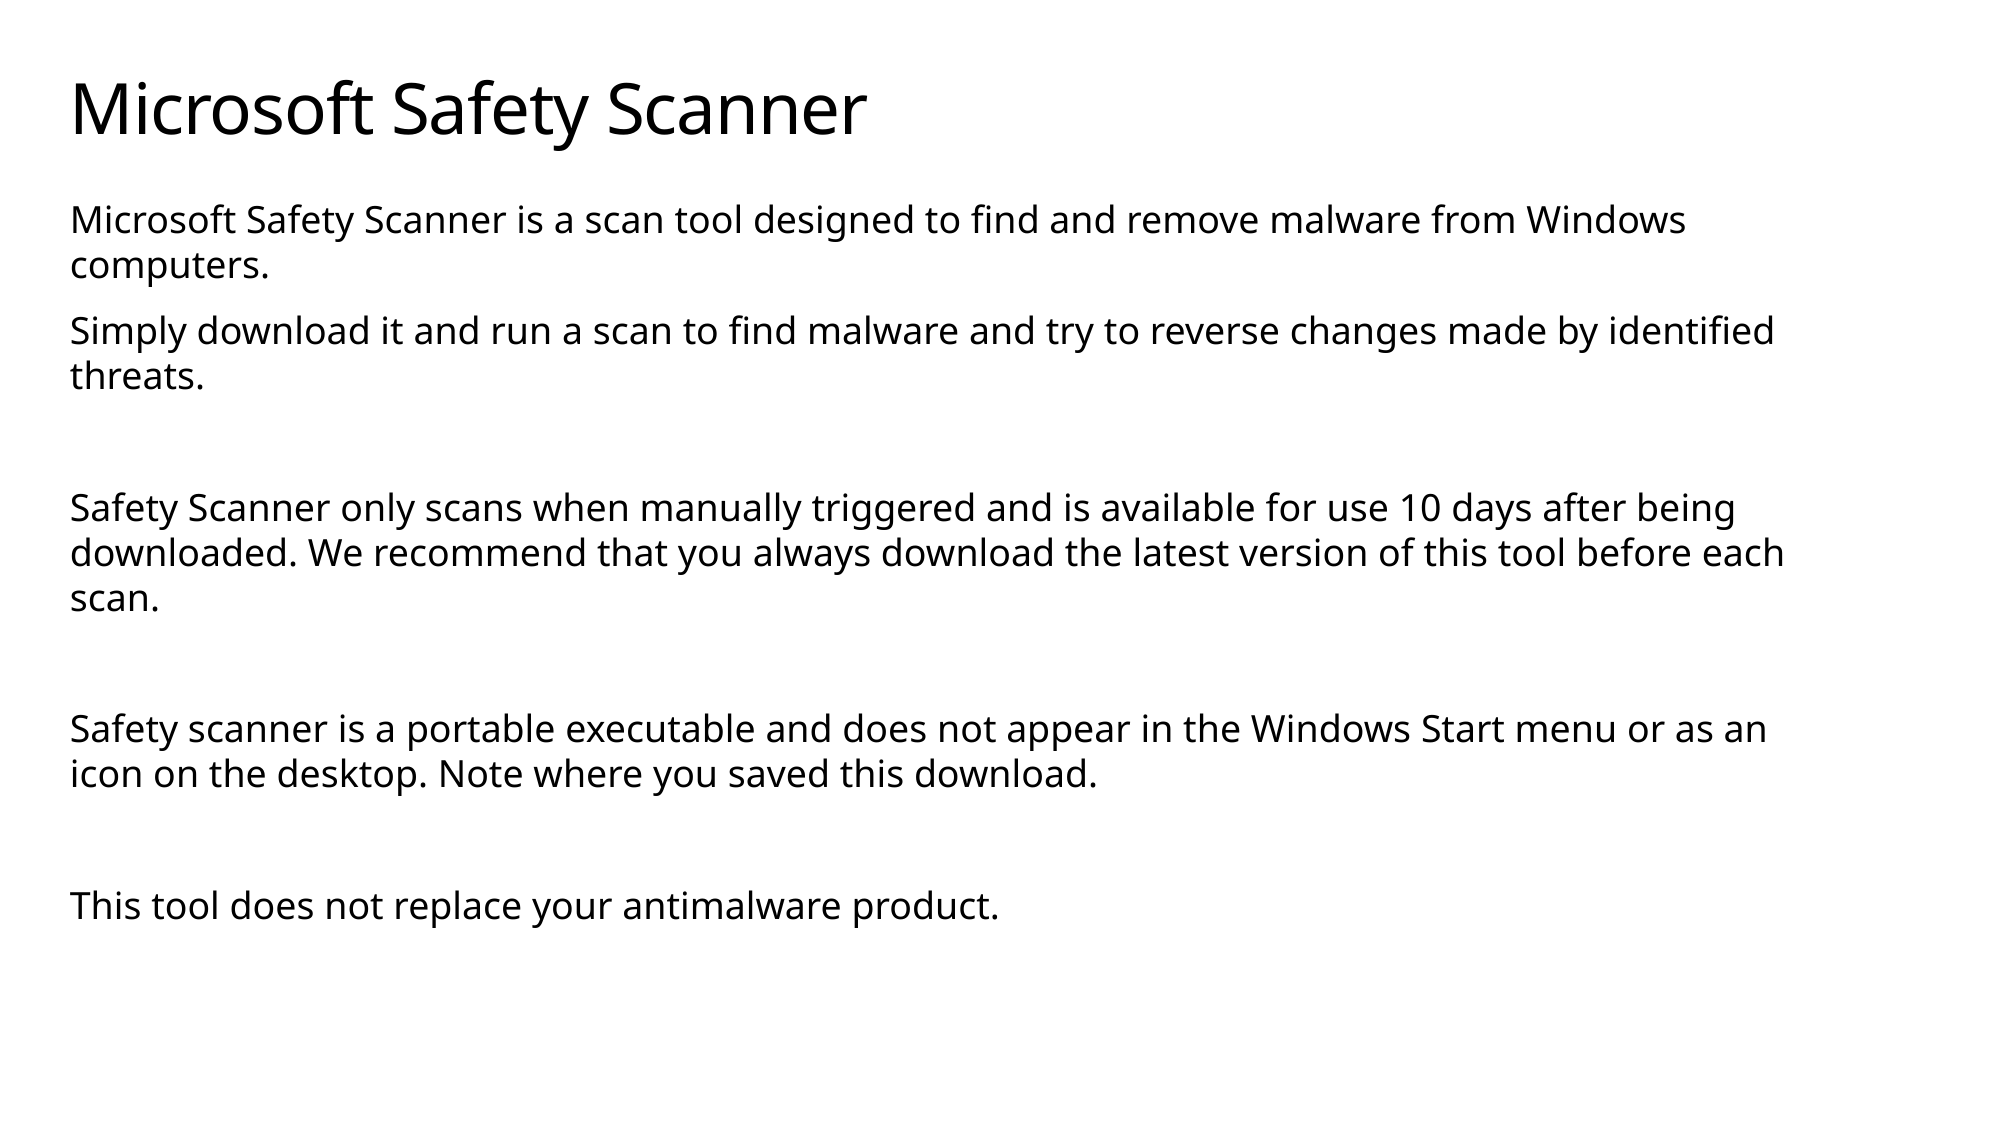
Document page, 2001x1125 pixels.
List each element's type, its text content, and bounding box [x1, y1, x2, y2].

list Microsoft Safety Scanner is a scan tool designed to find and remove malware from Windows computers. Simply download it and run a scan to find malware and try to reverse changes made by identified threats. Safety Scanner only scans when manually triggered and is available for use 10 days after being downloaded. We recommend that you always download the latest version of this tool before each scan. Safety scanner is a portable executable and does not appear in the Windows Start menu or as an icon on the desktop. Note where you saved this download. This tool does not replace your antimalware product. [69, 196, 1829, 279]
title Microsoft Safety Scanner [69, 36, 1757, 161]
